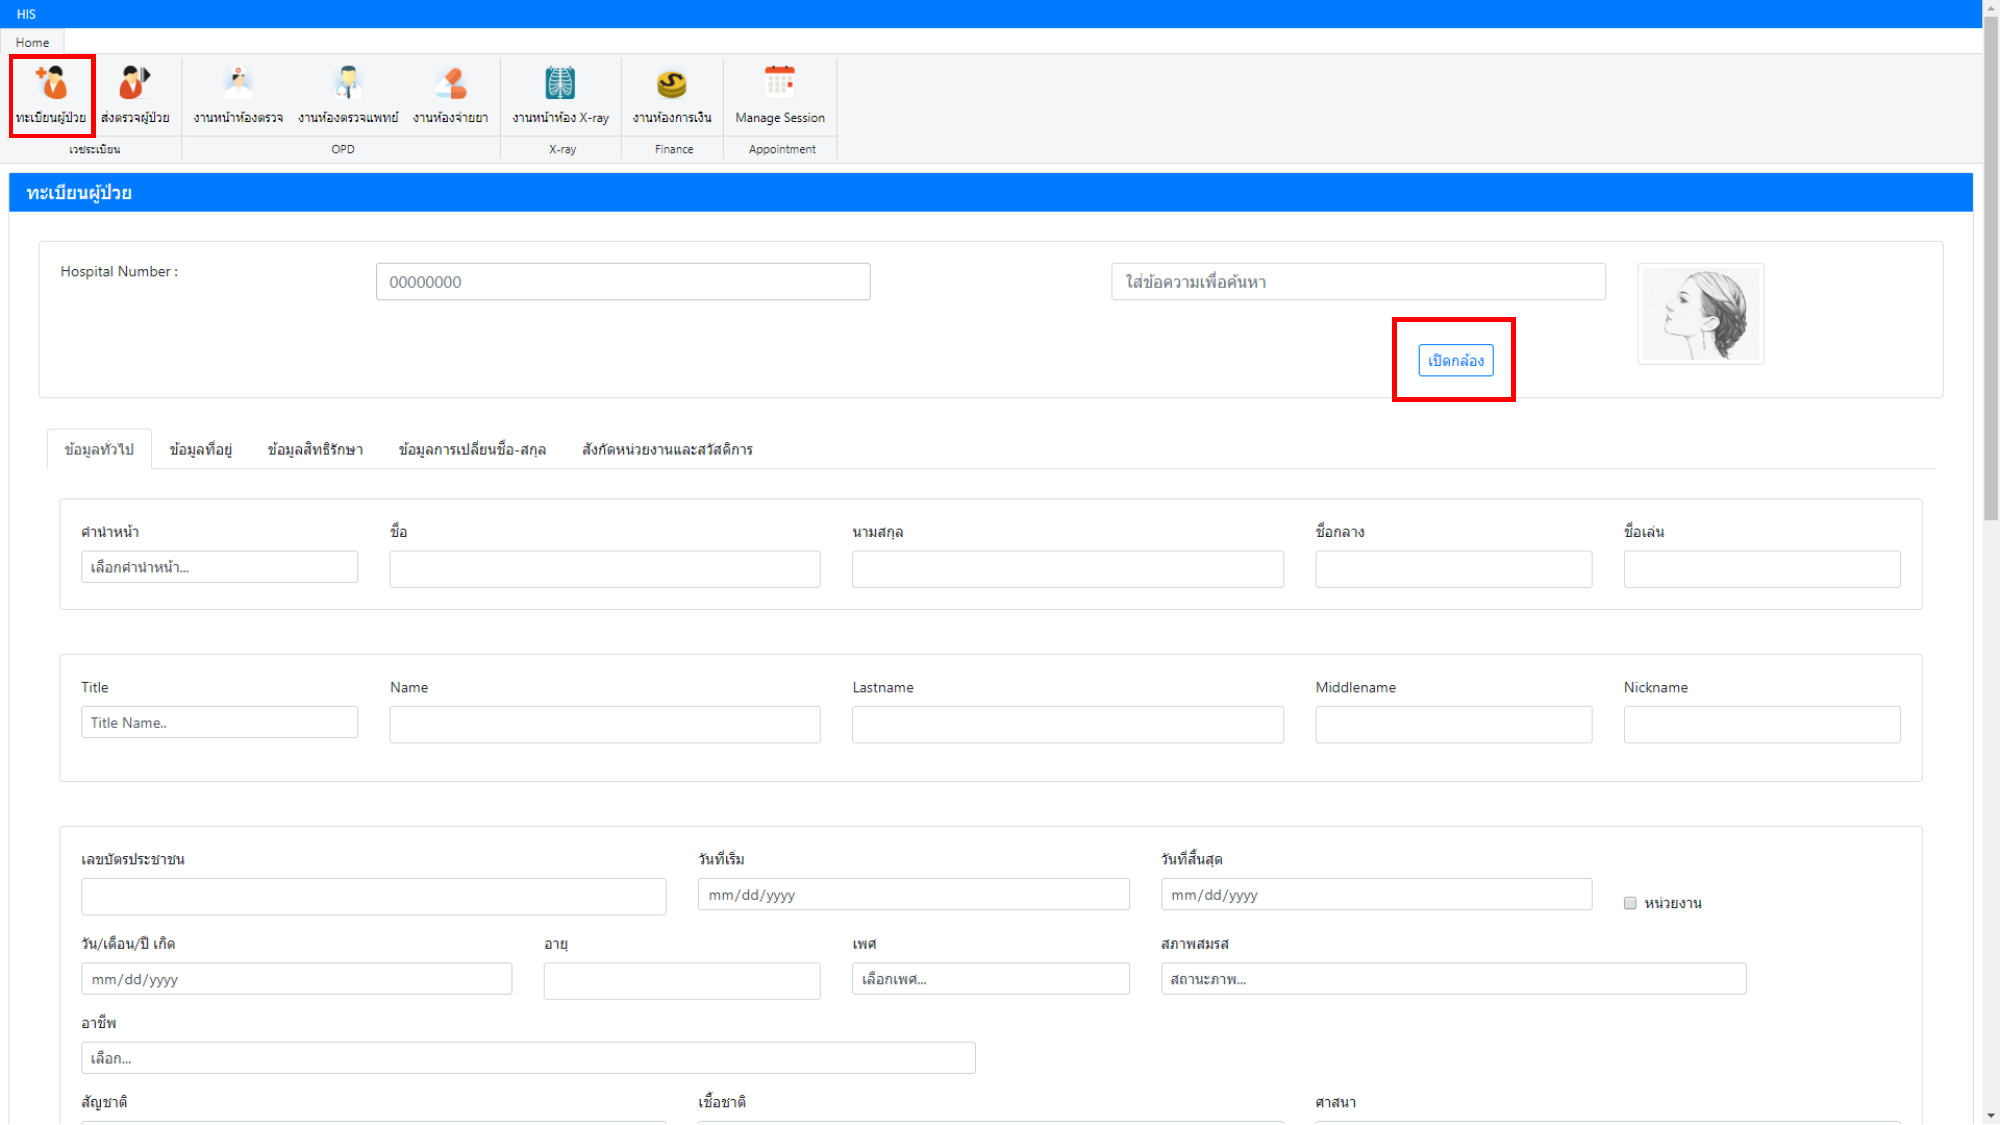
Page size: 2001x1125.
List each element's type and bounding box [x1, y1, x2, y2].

list [0, 0, 2000, 1124]
